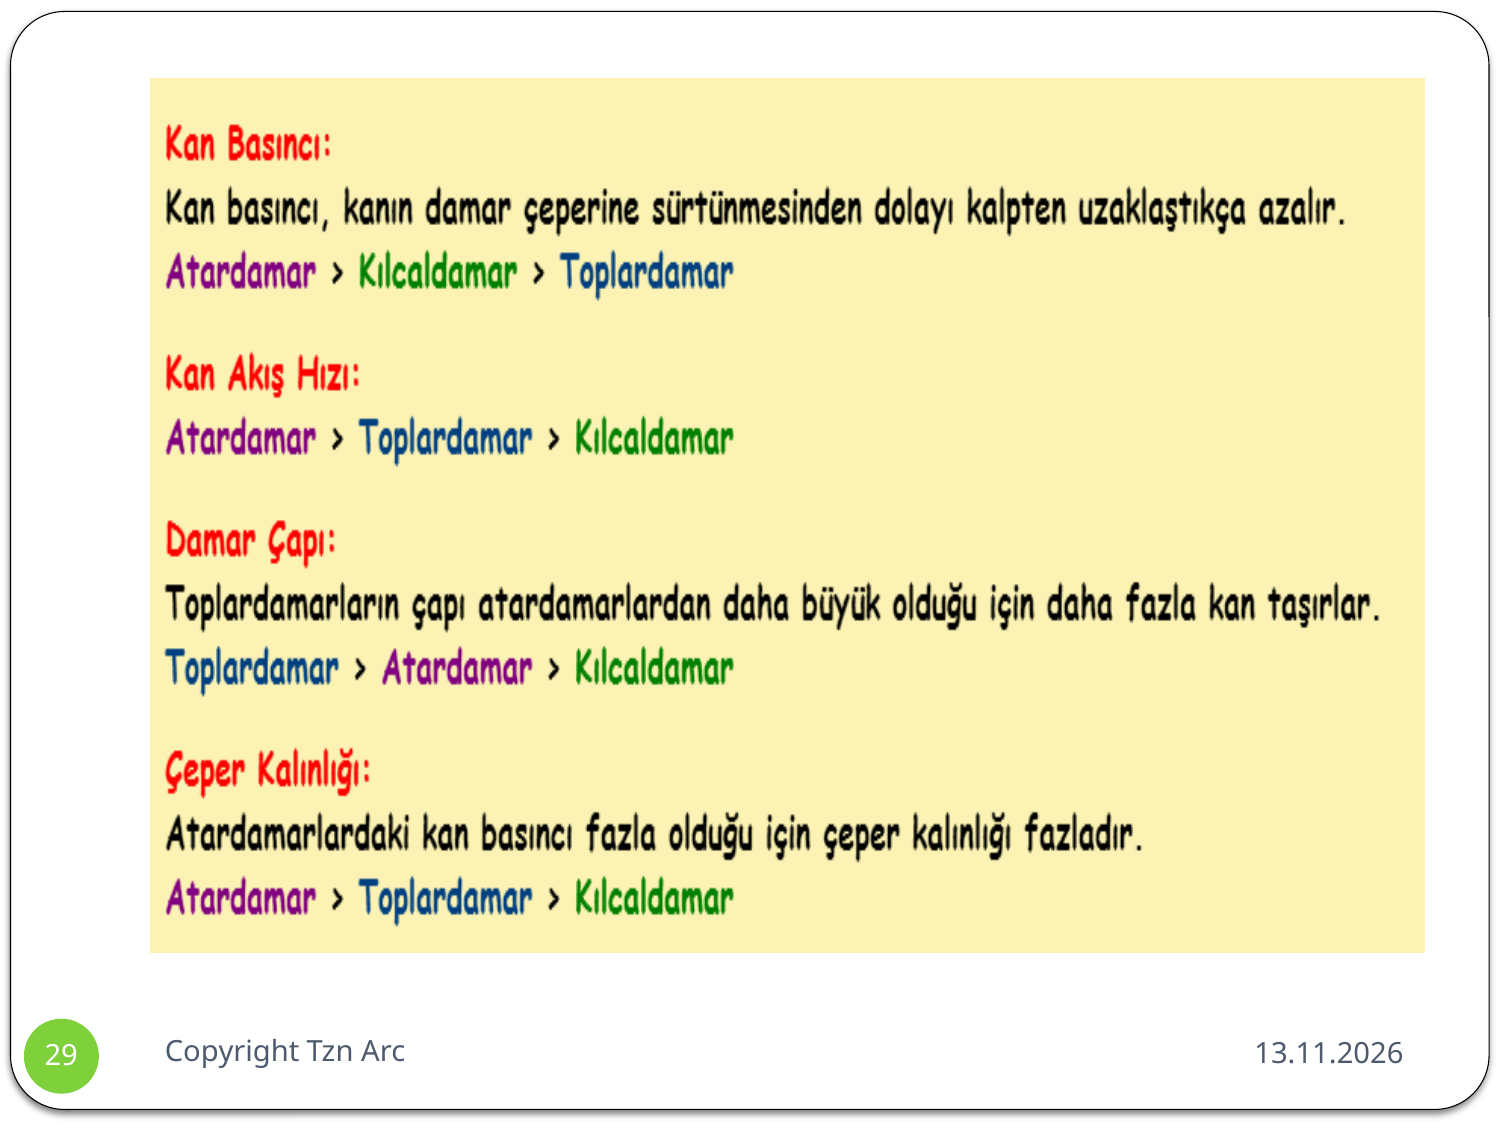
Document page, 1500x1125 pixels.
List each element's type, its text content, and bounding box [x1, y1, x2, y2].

footer Copyright Tzn Arc [150, 1012, 800, 1088]
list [149, 77, 1426, 953]
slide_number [1012, 1015, 1419, 1094]
slide_number 29 [23, 1018, 99, 1094]
